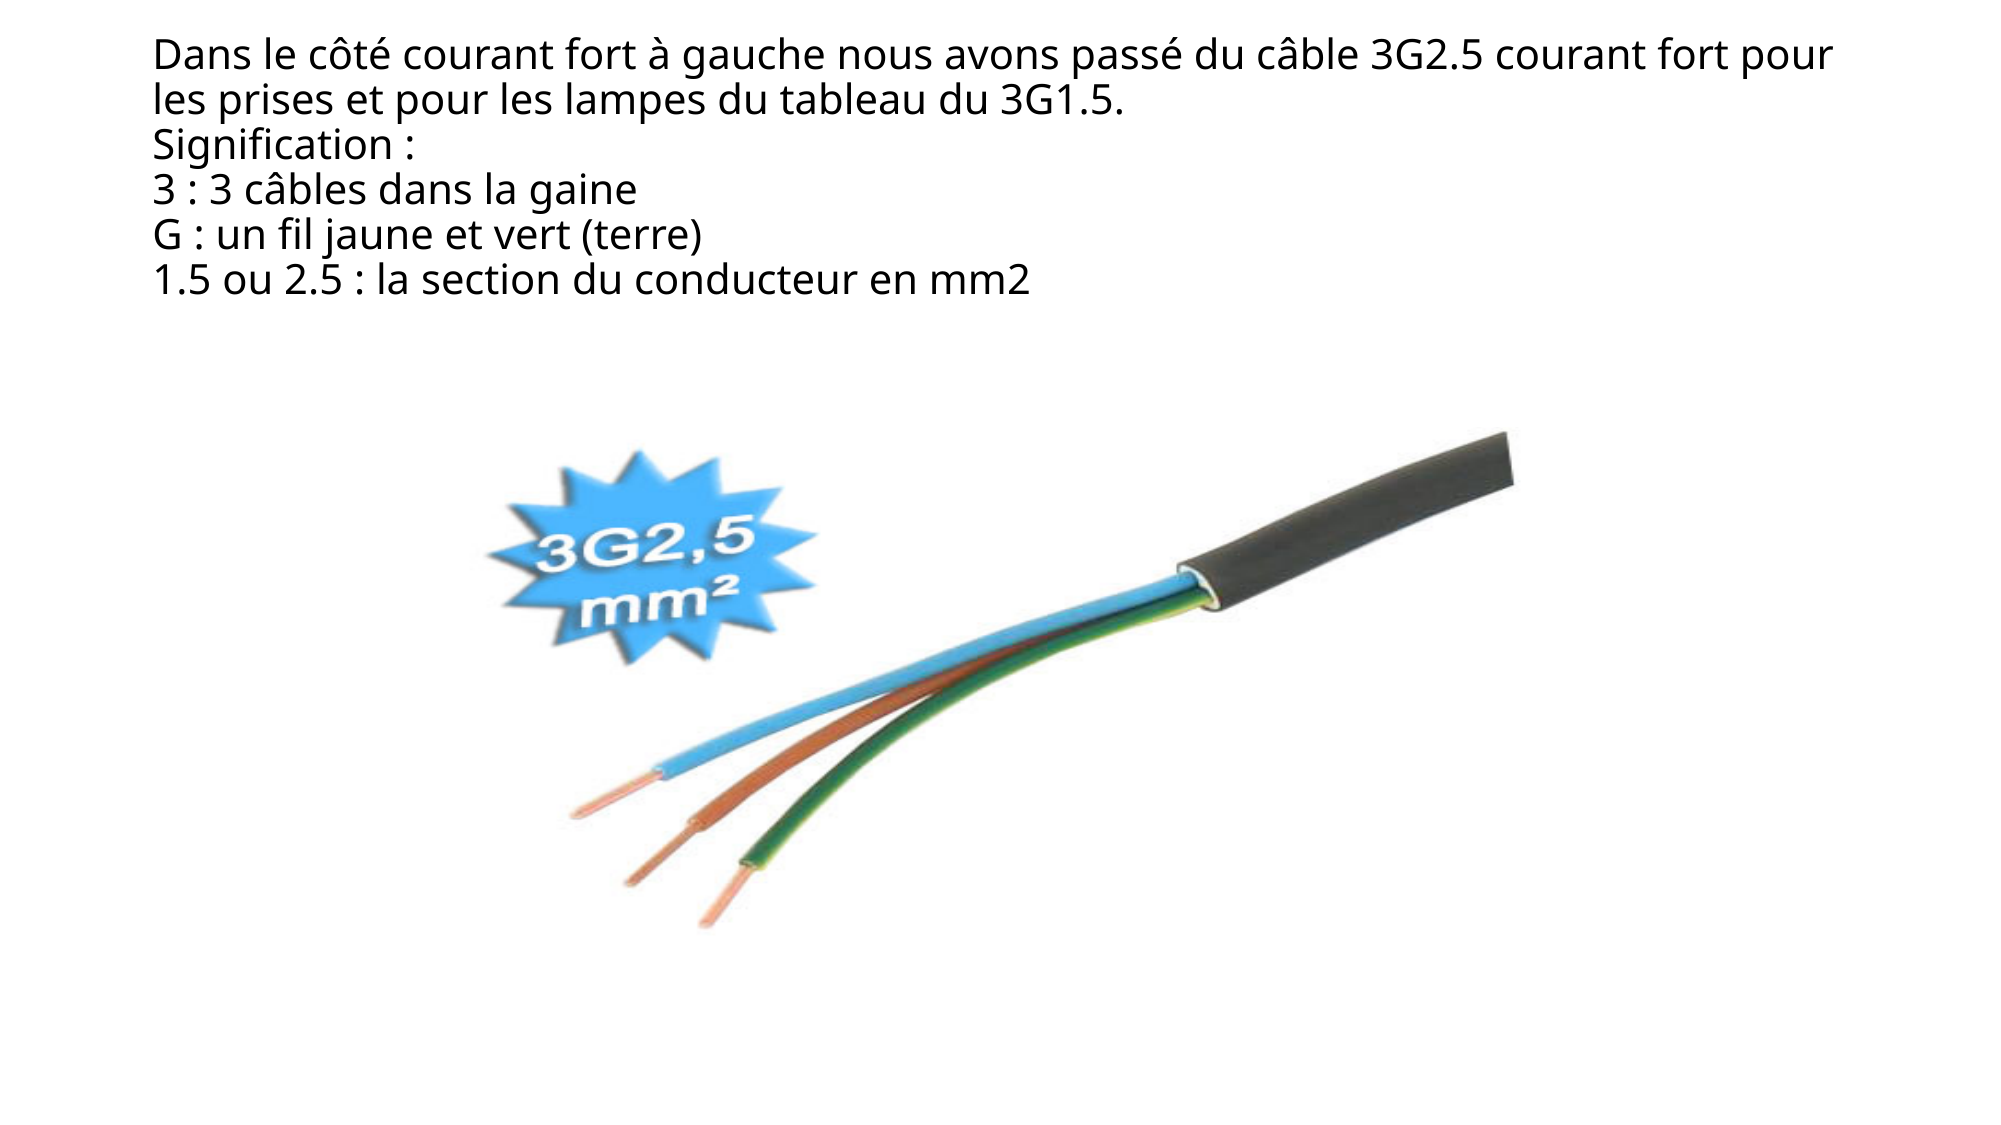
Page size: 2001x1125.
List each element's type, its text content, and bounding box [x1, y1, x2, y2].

title Dans le côté courant fort à gauche nous avons passé du câble 3G2.5 courant fort pour les prises et pour les lampes du tableau du 3G1.5. Signification : 3 : 3 câbles dans la gaine G : un fil jaune et vert (terre) 1.5 ou 2.5 : la section du conducteur en mm2 [137, 59, 1863, 278]
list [453, 427, 1547, 965]
